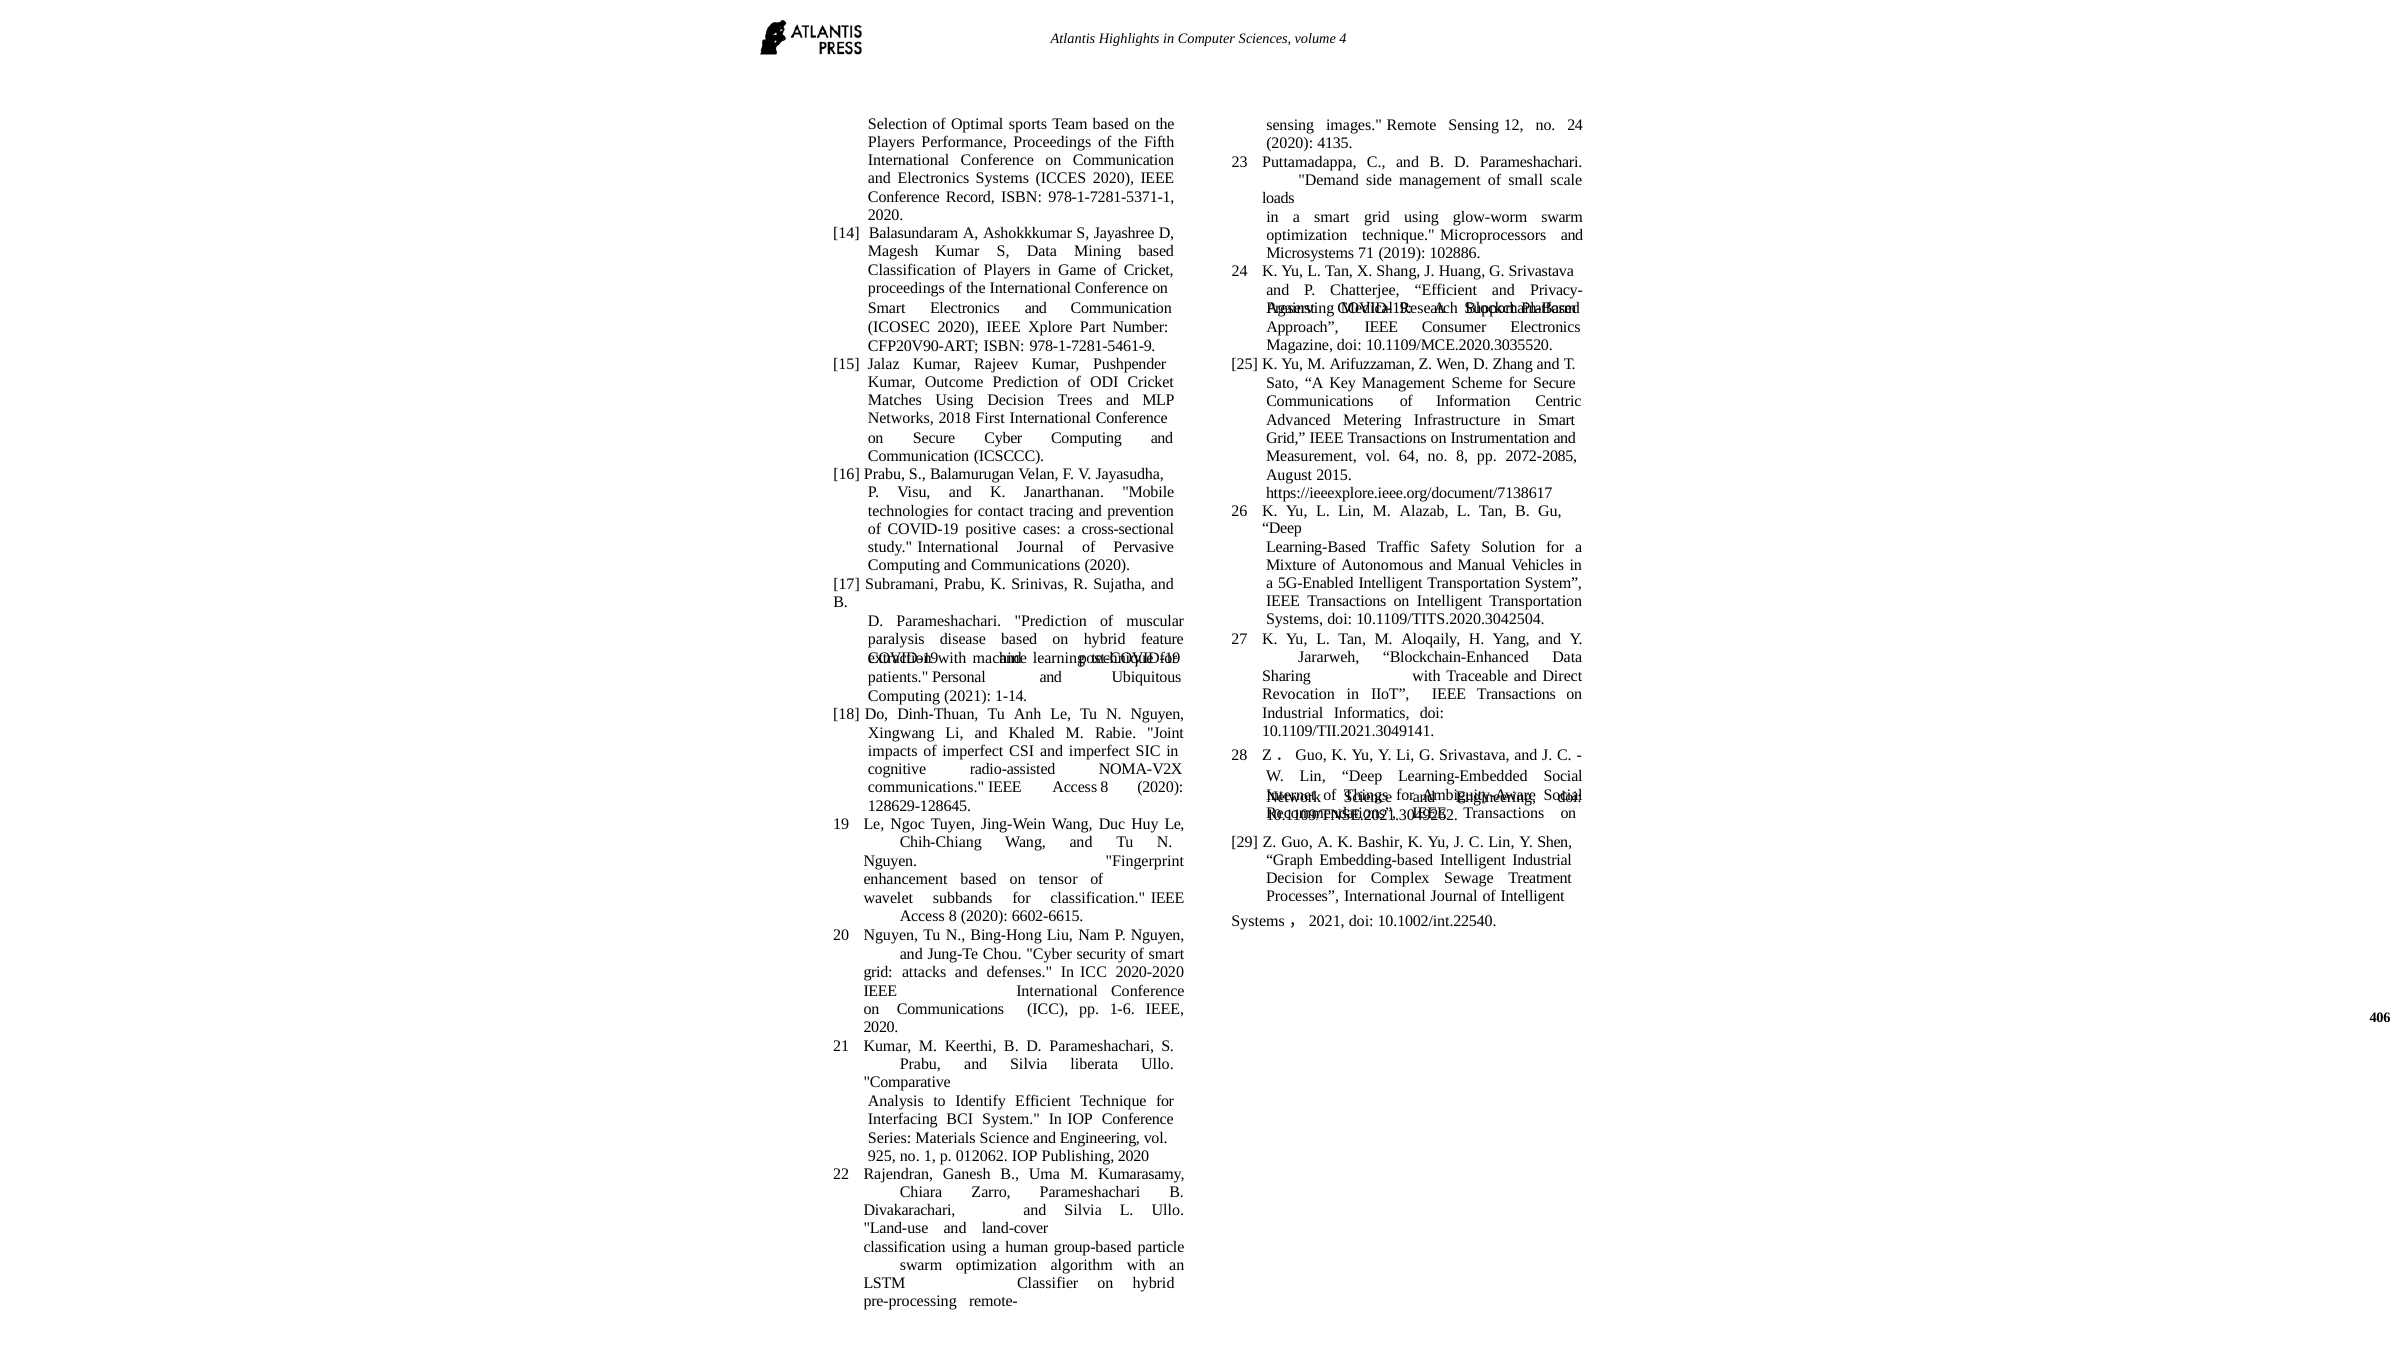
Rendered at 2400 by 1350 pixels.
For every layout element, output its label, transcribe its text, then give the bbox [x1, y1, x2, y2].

text_box Atlantis Highlights in Computer Sciences, volume 4 [1049, 27, 1351, 46]
text_box post-COVID-19 Ubiquitous [1077, 646, 1185, 686]
text_box on Secure Cyber Computing and [866, 425, 1174, 447]
text_box Computing (2021): 1-14. [866, 683, 1031, 701]
text_box Magazine, doi: 10.1109/MCE.2020.3035520. [1264, 333, 1560, 351]
text_box communications." IEEE Access 8 (2020): 128629-128645. [866, 775, 1185, 812]
text_box (ICOSEC 2020), IEEE Xplore Part Number: CFP20V90-ART; ISBN: 978-1-7281-5461-9. [866, 314, 1174, 351]
text_box Measurement, vol. 64, no. 8, pp. 2072-2085, August 2015. https://ieeexplore.ieee.org/document/7138617 K. Yu, L. Lin, M. Alazab, L. Tan, B. Gu, “Deep Learning-Based Traffic Safety Solution for a Mixture of Autonomous and Manual Vehicles in a 5G-Enabled Intelligent Transportation System”, IEEE Transactions on Intelligent Transportation Systems, doi: 10.1109/TITS.2020.3042504. K. Yu, L. Tan, M. Aloqaily, H. Yang, and Y. Jararweh, “Blockchain-Enhanced Data Sharing with Traceable and Direct Revocation in IIoT”, IEEE Transactions on Industrial Informatics, doi: 10.1109/TII.2021.3049141. Z．Guo, K. Yu, Y. Li, G. Srivastava, and J. C. - W. Lin, “Deep Learning-Embedded Social Internet of Things for Ambiguity-Aware Social Recommendations”, IEEE Transactions on [1229, 443, 1584, 822]
text_box Smart Electronics and Communication [866, 296, 1174, 314]
text_box 10.1109/TNSE.2021.3049262. [1264, 803, 1465, 825]
text_box Against COVID-19: A Blockchain-Based [1264, 296, 1583, 314]
text_box [25] K. Yu, M. Arifuzzaman, Z. Wen, D. Zhang and T. Sato, “A Key Management Scheme for Secure [1229, 351, 1583, 392]
text_box Communication (ICSCCC). [866, 443, 1049, 462]
text_box Kumar, Outcome Prediction of ODI Cricket Matches Using Decision Trees and MLP Networks, 2018 First International Conference [866, 370, 1175, 428]
text_box [29] Z. Guo, A. K. Bashir, K. Yu, J. C. Lin, Y. Shen, “Graph Embedding-based Intelligent Industrial Decision for Complex Sewage Treatment Processes”, International Journal of Intelligent Systems，2021, doi: 10.1002/int.22540. [1229, 830, 1573, 930]
picture [758, 19, 863, 55]
slide_number 406 [2364, 1008, 2400, 1350]
text_box Communications of Information Centric [1264, 388, 1583, 407]
text_box Network Science and Engineering, doi: [1264, 784, 1583, 806]
text_box [15] Jalaz Kumar, Rajeev Kumar, Pushpender [831, 351, 1174, 373]
text_box [18] Do, Dinh-Thuan, Tu Anh Le, Tu N. Nguyen, Xingwang Li, and Khaled M. Rabie. "Joint impacts of imperfect CSI and imperfect SIC in [831, 701, 1185, 760]
text_box Advanced Metering Infrastructure in Smart Grid,” IEEE Transactions on Instrumentation and [1264, 407, 1583, 443]
text_box Approach”, IEEE Consumer Electronics [1264, 314, 1583, 336]
text_box Le, Ngoc Tuyen, Jing-Wein Wang, Duc Huy Le, Chih-Chiang Wang, and Tu N. Nguyen. "Fingerprint enhancement based on tensor of wavelet subbands for classification." IEEE Access 8 (2020): 6602-6615. Nguyen, Tu N., Bing-Hong Liu, Nam P. Nguyen, and Jung-Te Chou. "Cyber security of smart grid: attacks and defenses." In ICC 2020-2020 IEEE International Conference on Communications (ICC), pp. 1-6. IEEE, 2020. Kumar, M. Keerthi, B. D. Parameshachari, S. Prabu, and Silvia liberata Ullo. "Comparative Analysis to Identify Efficient Technique for Interfacing BCI System." In IOP Conference Series: Materials Science and Engineering, vol. 925, no. 1, p. 012062. IOP Publishing, 2020 Rajendran, Ganesh B., Uma M. Kumarasamy, Chiara Zarro, Parameshachari B. Divakarachari, and Silvia L. Ullo. "Land-use and land-cover classification using a human group-based particle swarm optimization algorithm with an LSTM Classifier on hybrid pre-processing remote- [831, 812, 1185, 1311]
text_box [16] Prabu, S., Balamurugan Velan, F. V. Jayasudha, P. Visu, and K. Janarthanan. "Mobile technologies for contact tracing and prevention of COVID-19 positive cases: a cross-sectional study." International Journal of Pervasive Computing and Communications (2020). [17] Subramani, Prabu, K. Srinivas, R. Sujatha, and B. D. Parameshachari. "Prediction of muscular paralysis disease based on hybrid feature extraction with machine learning technique for [831, 462, 1185, 667]
text_box COVID-19 and patients." Personal and [866, 646, 1063, 686]
text_box Selection of Optimal sports Team based on the Players Performance, Proceedings of the Fifth International Conference on Communication and Electronics Systems (ICCES 2020), IEEE Conference Record, ISBN: 978-1-7281-5371-1, 2020. [14] Balasundaram A, Ashokkkumar S, Jayashree D, Magesh Kumar S, Data Mining based Classification of Players in Game of Cricket, proceedings of the International Conference on [831, 112, 1175, 297]
text_box sensing images." Remote Sensing 12, no. 24 (2020): 4135. Puttamadappa, C., and B. D. Parameshachari. "Demand side management of small scale loads in a smart grid using glow-worm swarm optimization technique." Microprocessors and Microsystems 71 (2019): 102886. K. Yu, L. Tan, X. Shang, J. Huang, G. Srivastava and P. Chatterjee, “Efficient and Privacy- Preserving Medical Research Support Platform [1230, 112, 1584, 318]
text_box cognitive radio-assisted NOMA-V2X [866, 757, 1185, 775]
